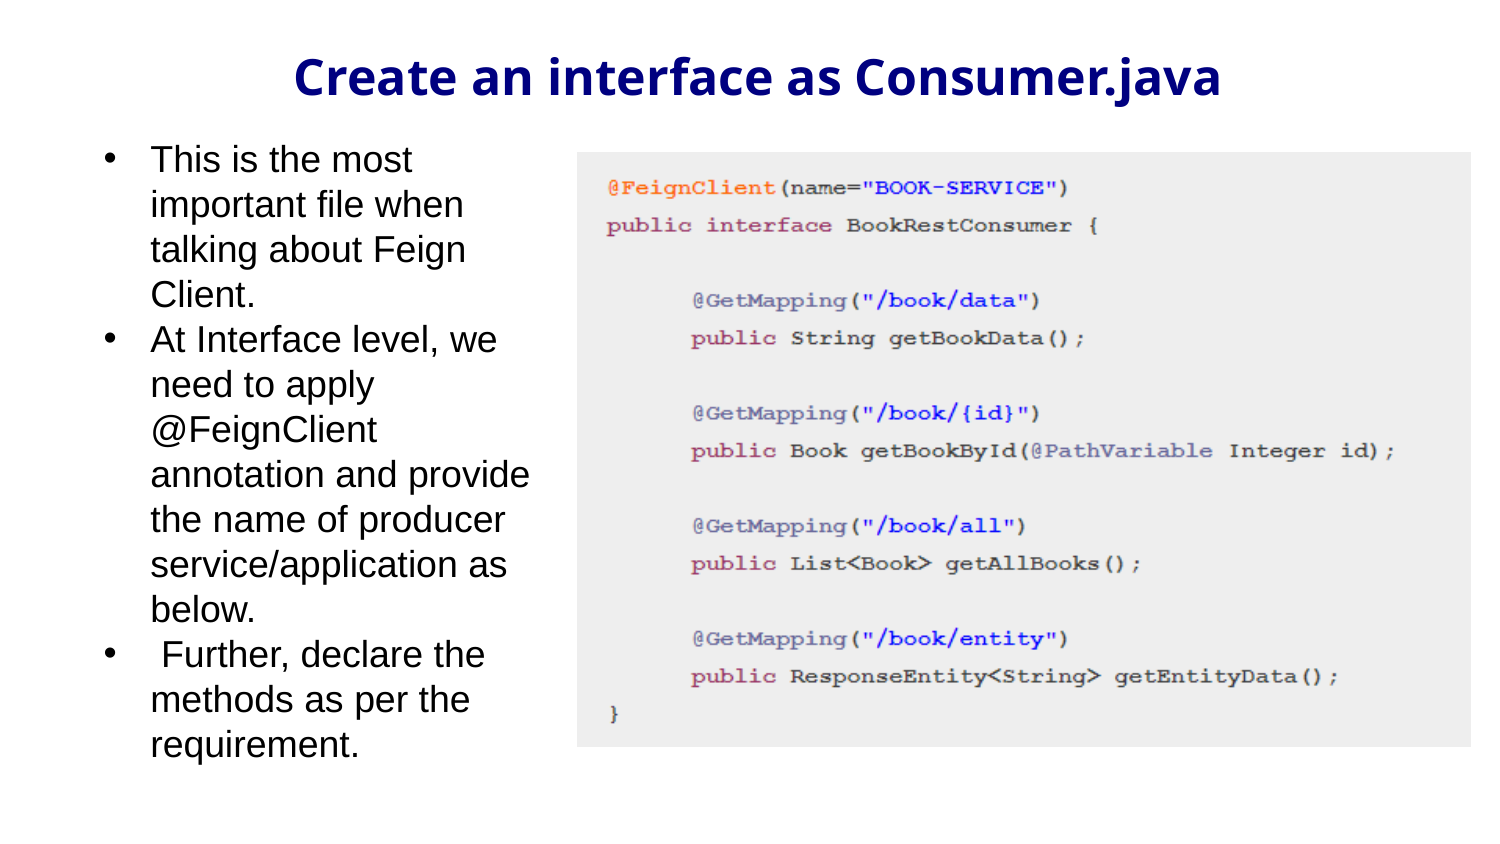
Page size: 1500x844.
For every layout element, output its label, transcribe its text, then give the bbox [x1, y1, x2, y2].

text_box Create an interface as Consumer.java [223, 37, 1293, 113]
text_box This is the most important file when talking about Feign Client. At Interface level, we need to apply @FeignClient annotation and provide the name of producer service/application as below. Further, declare the methods as per the requirement. [88, 127, 561, 773]
picture [577, 152, 1471, 747]
